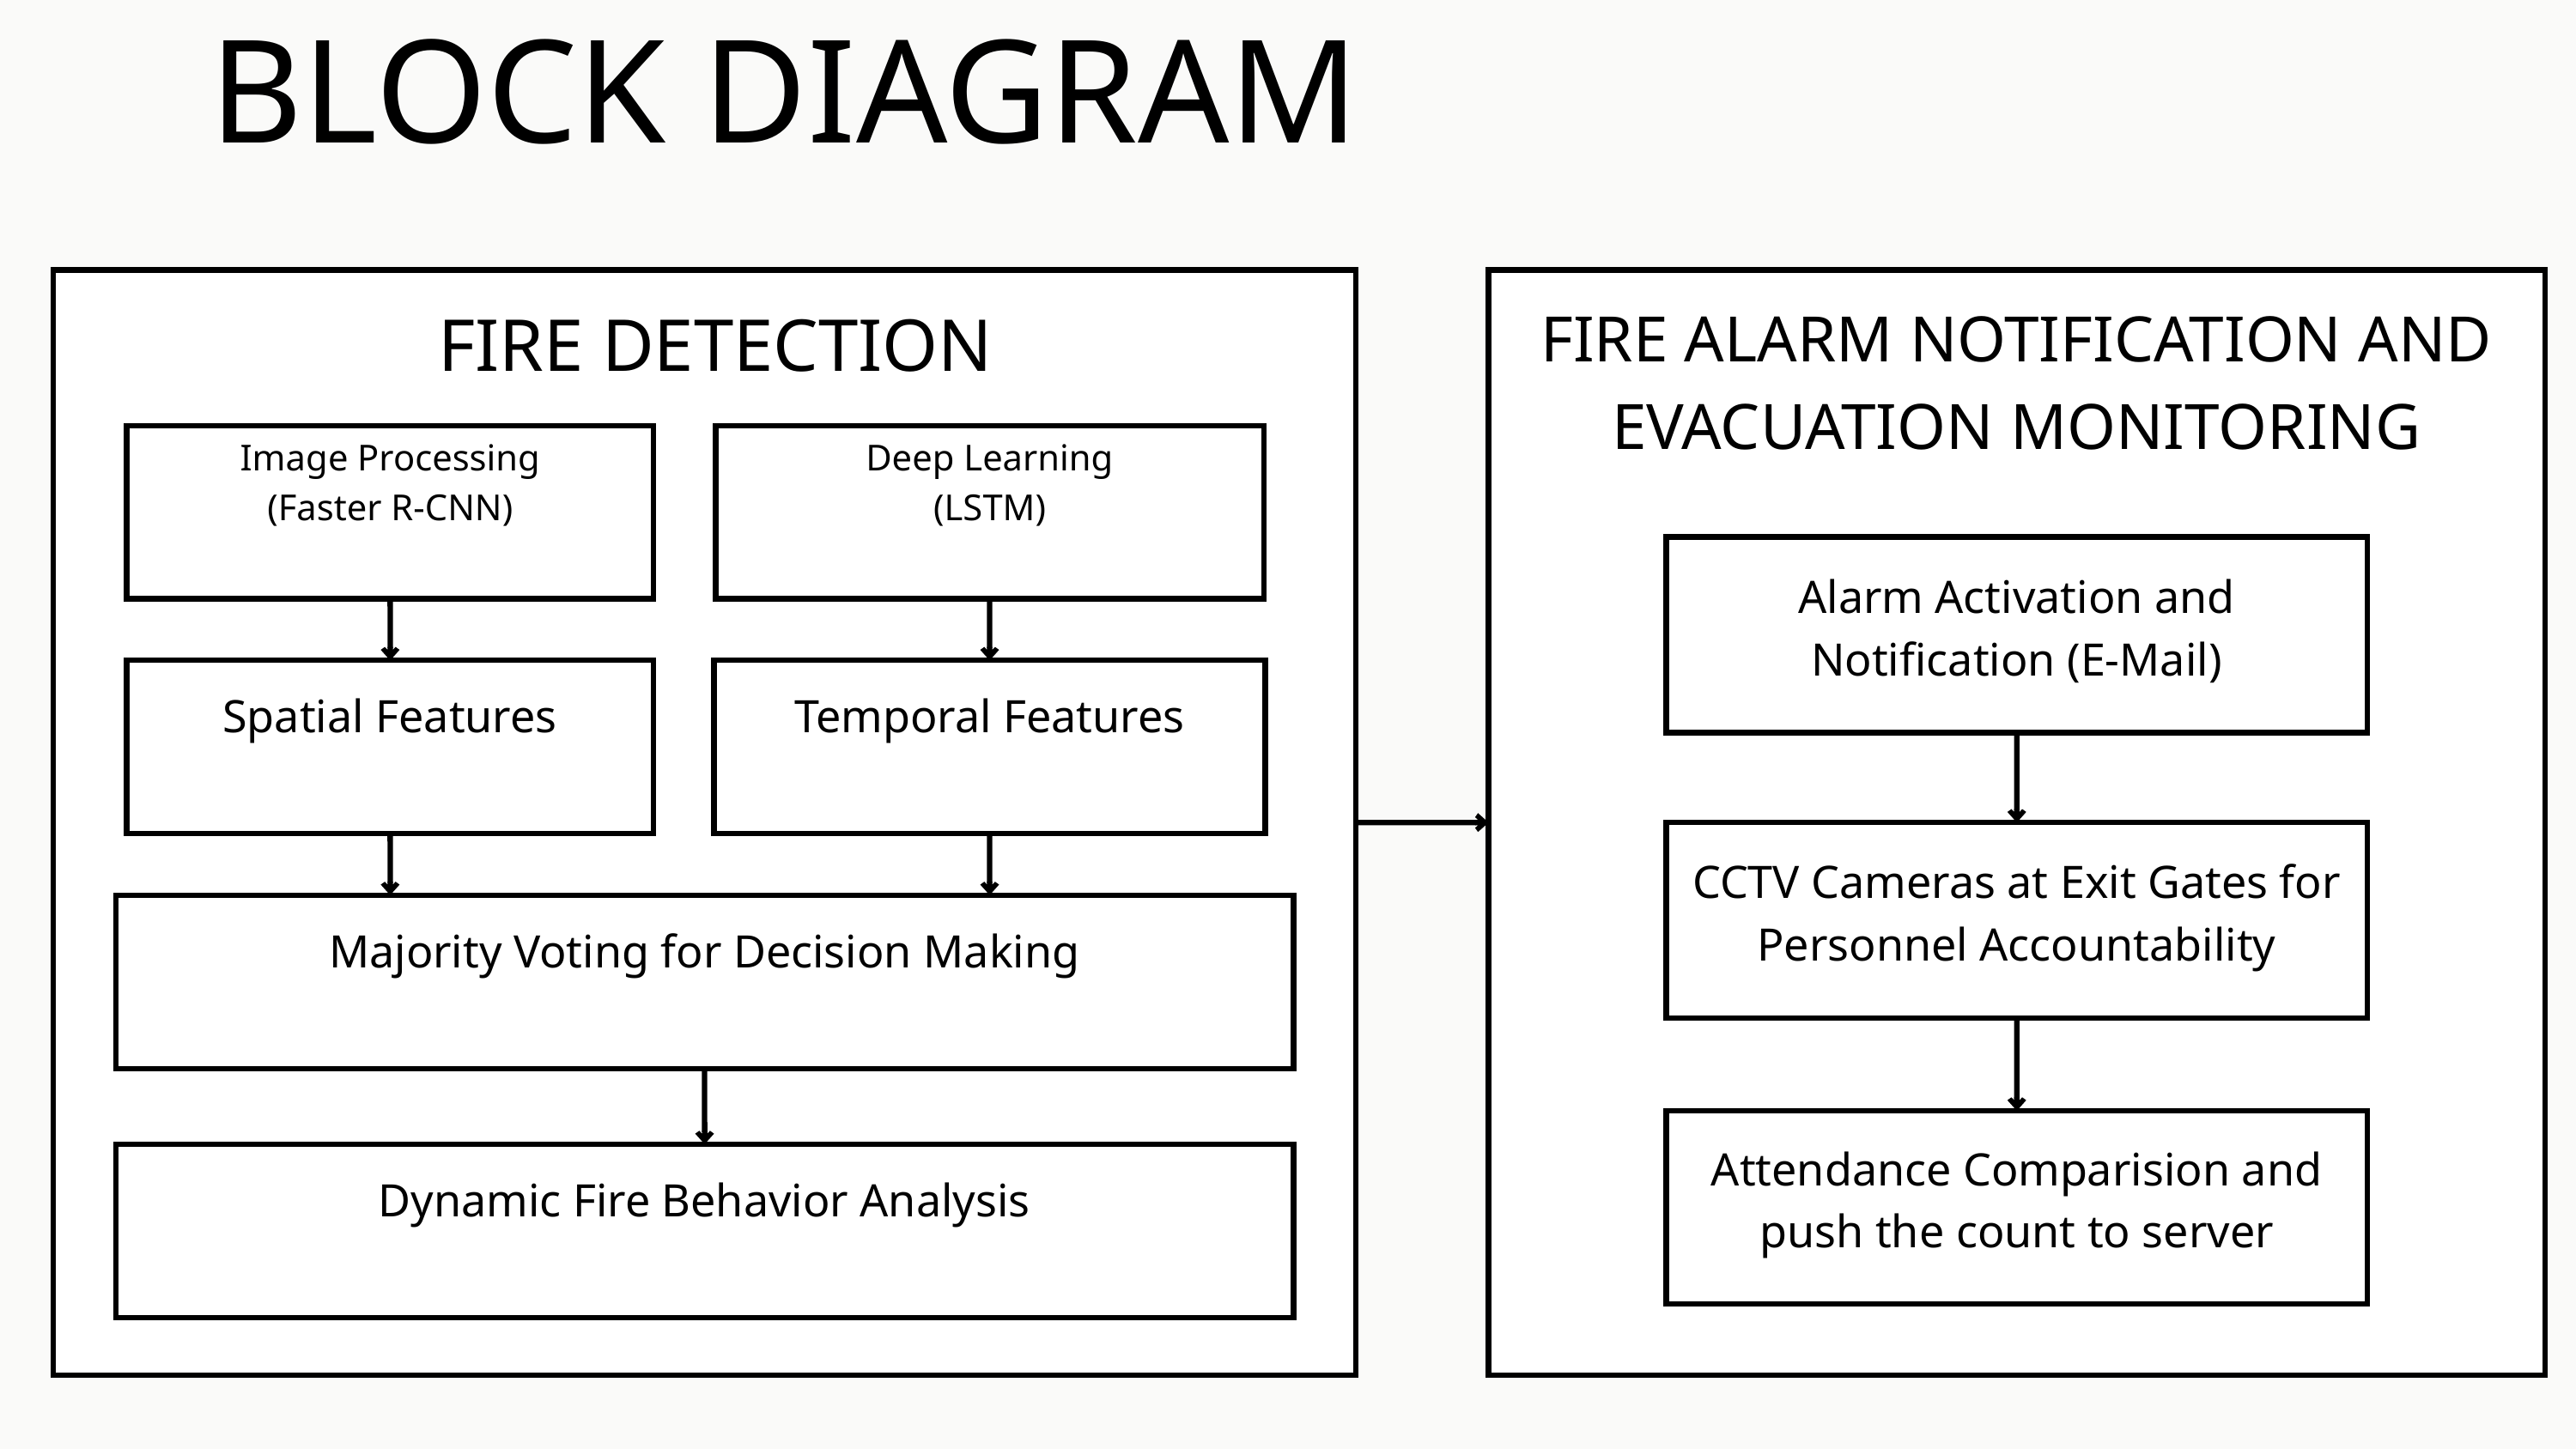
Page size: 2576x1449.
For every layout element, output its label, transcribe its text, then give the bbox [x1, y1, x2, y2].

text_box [126, 660, 654, 834]
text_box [1488, 270, 2546, 1375]
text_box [126, 425, 654, 599]
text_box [115, 894, 1294, 1069]
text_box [1666, 822, 2368, 1019]
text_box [1666, 1110, 2368, 1304]
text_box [714, 660, 1266, 834]
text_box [115, 1143, 1294, 1319]
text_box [1666, 537, 2368, 733]
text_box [52, 270, 1357, 1375]
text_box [715, 425, 1264, 599]
text_box BLOCK DIAGRAM [0, 0, 1612, 172]
